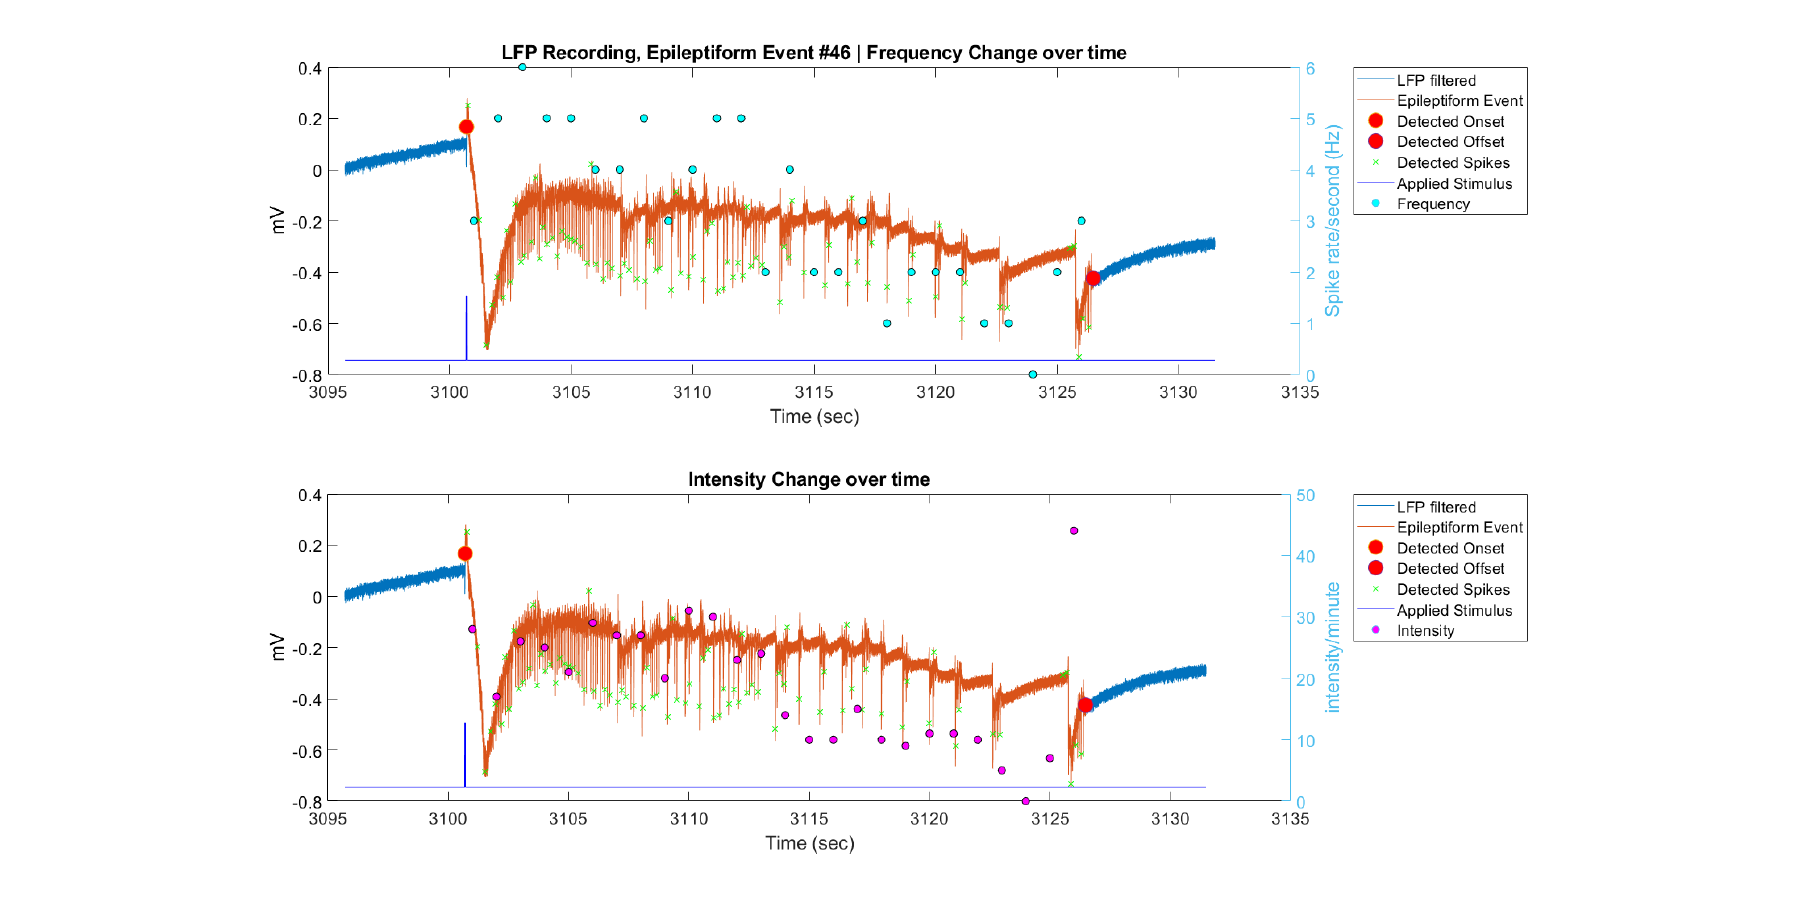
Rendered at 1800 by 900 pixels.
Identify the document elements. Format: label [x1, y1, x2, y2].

picture [126, 0, 1674, 900]
